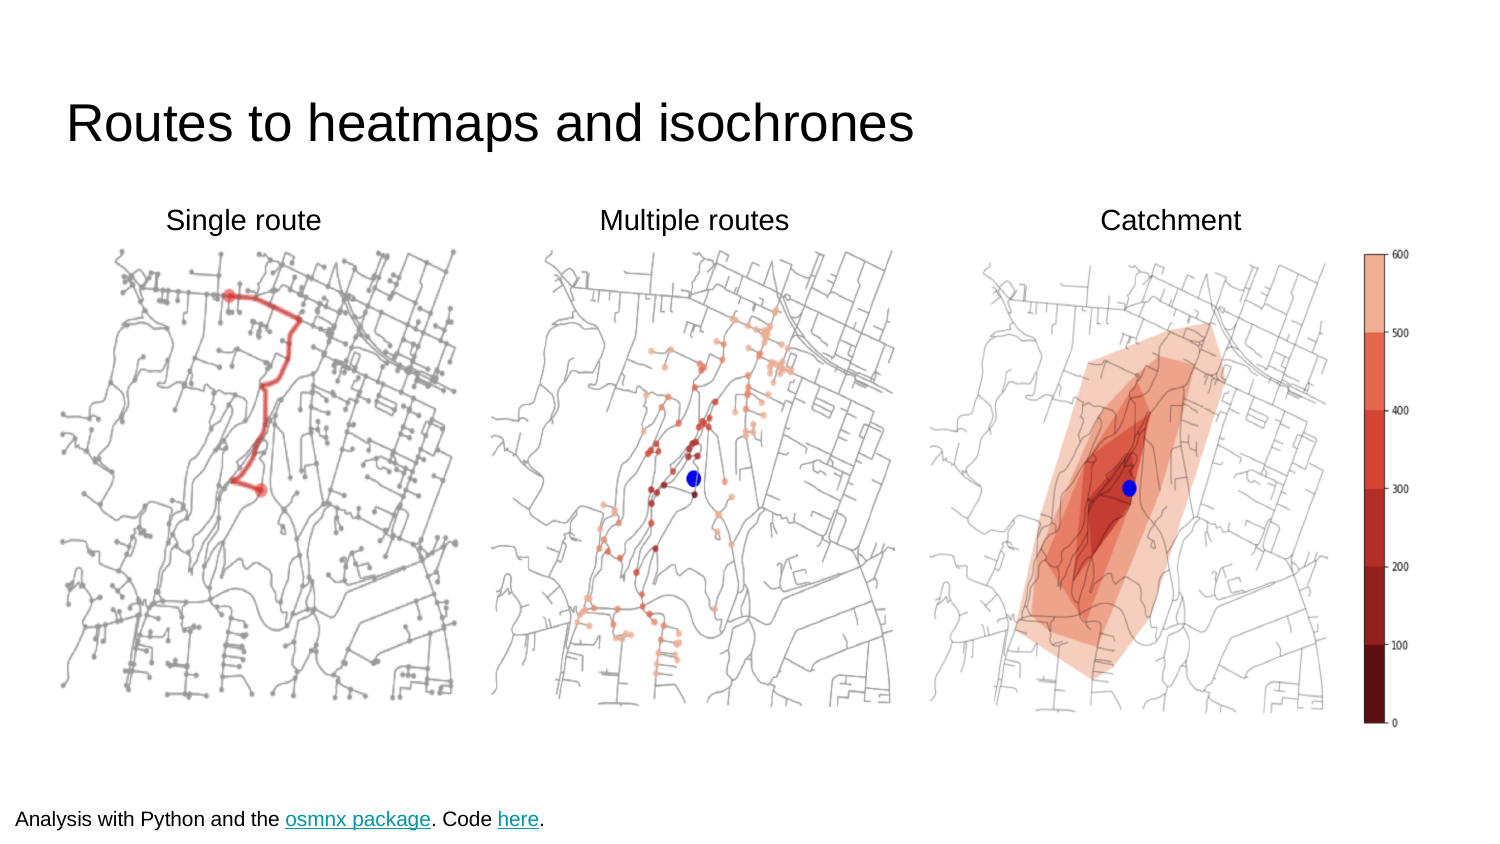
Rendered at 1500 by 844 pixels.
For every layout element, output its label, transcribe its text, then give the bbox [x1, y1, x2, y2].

picture [919, 242, 1416, 745]
picture [480, 242, 903, 715]
text_box Catchment [1085, 186, 1312, 231]
picture [50, 242, 468, 715]
title Routes to heatmaps and isochrones [51, 72, 1449, 167]
text_box Analysis with Python and the osmnx package. Code here. [0, 790, 811, 844]
text_box Single route [150, 186, 368, 231]
text_box Multiple routes [584, 186, 811, 231]
